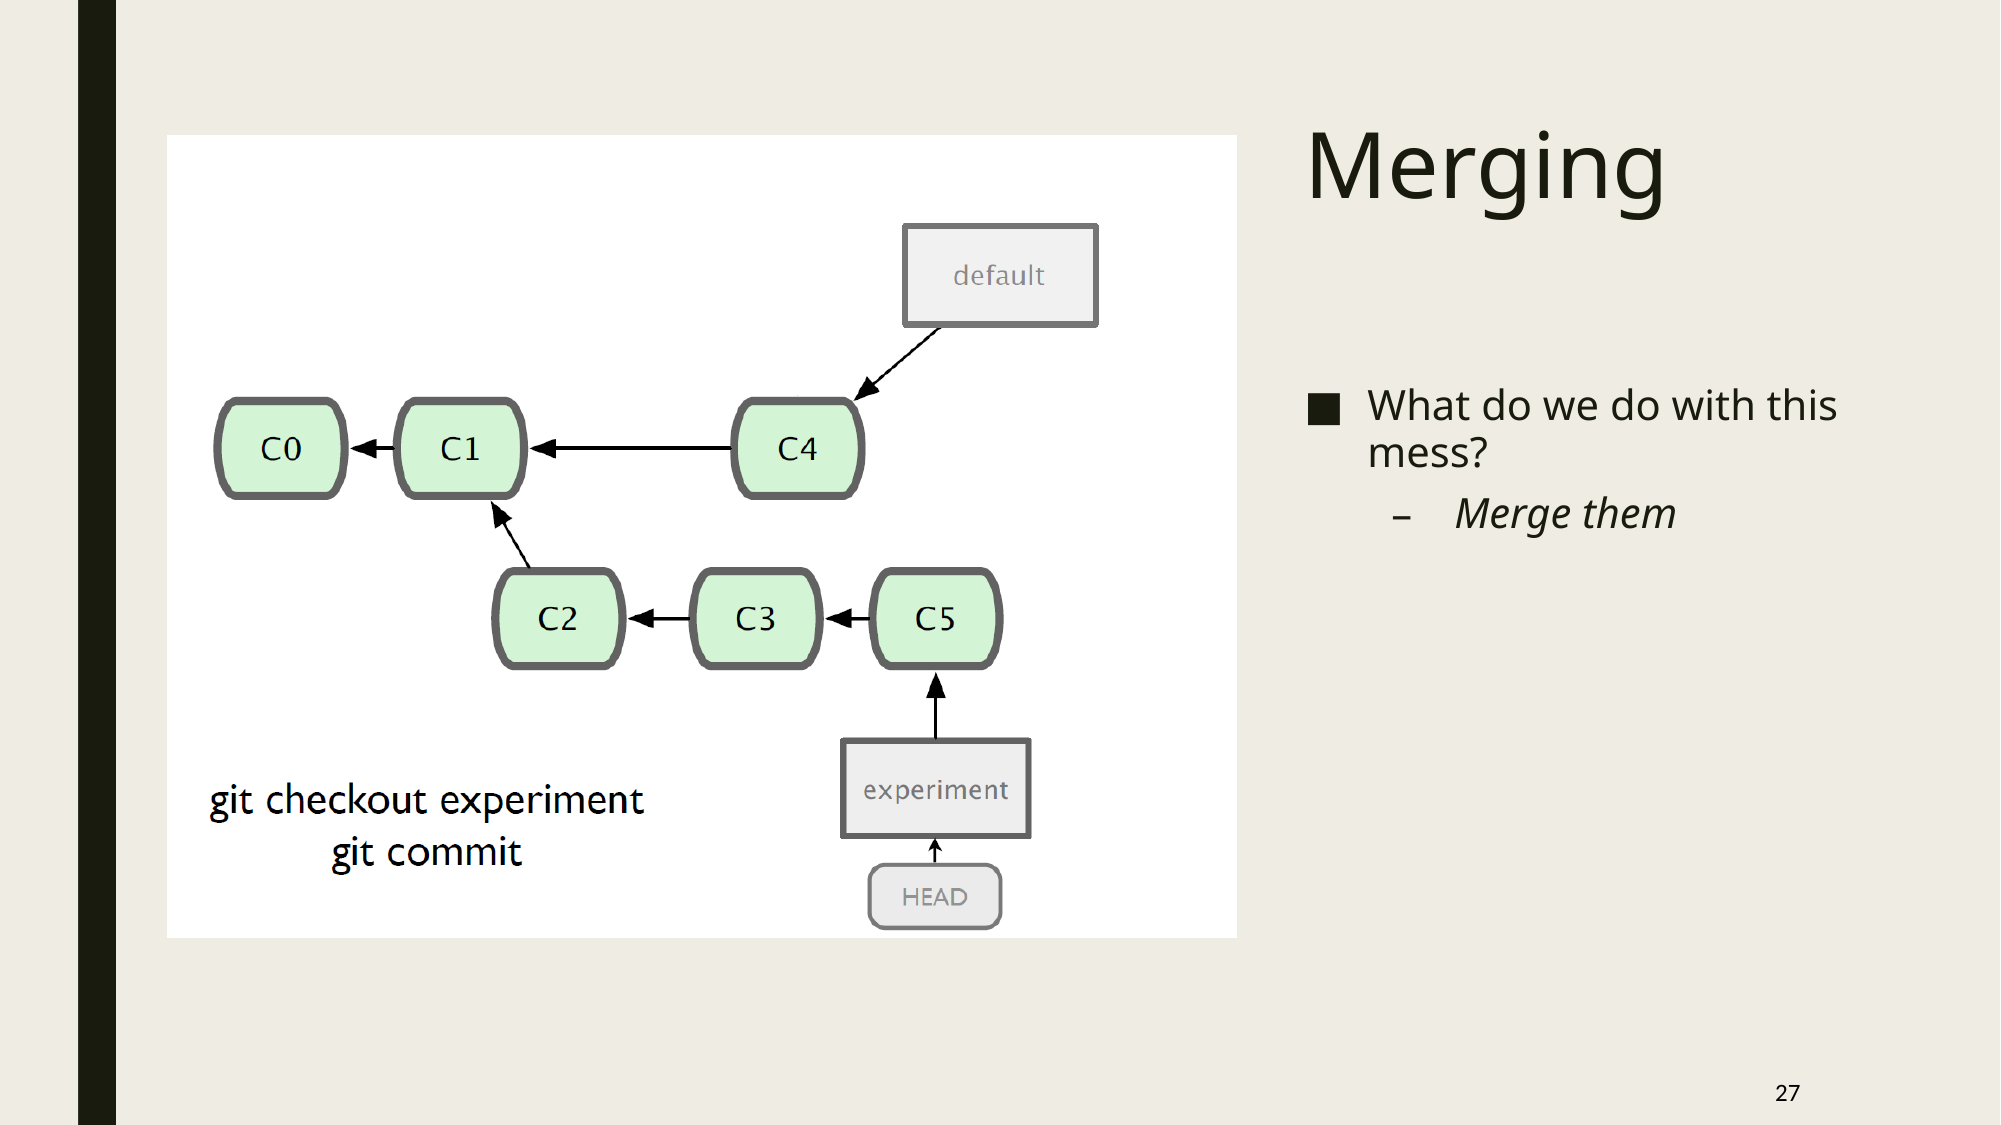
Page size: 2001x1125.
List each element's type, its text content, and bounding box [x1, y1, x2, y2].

picture [167, 135, 1237, 938]
title Merging [1289, 112, 1890, 357]
text_box [76, 0, 119, 1125]
slide_number 2 [1553, 1058, 1816, 1125]
list What do we do with this mess? Merge them [1289, 375, 1890, 963]
